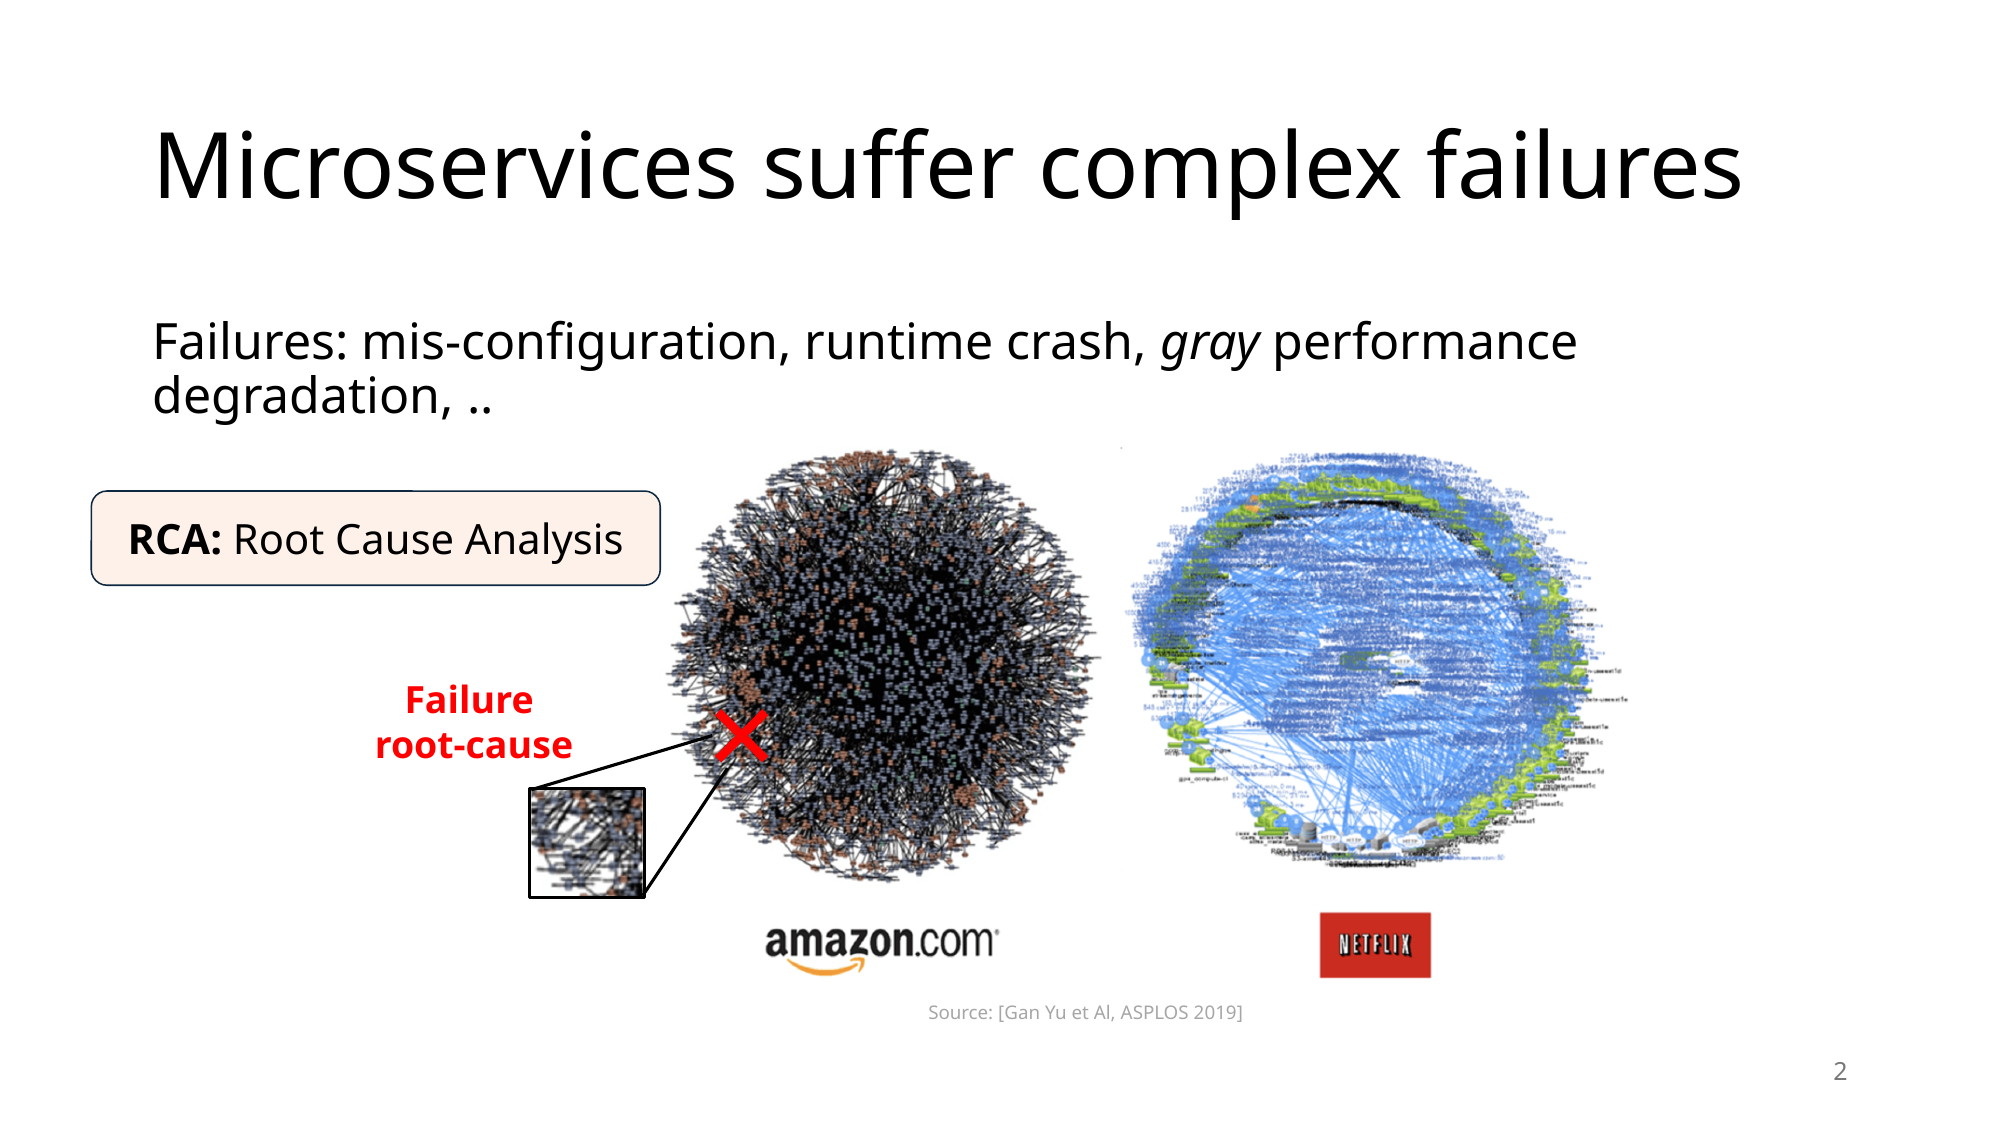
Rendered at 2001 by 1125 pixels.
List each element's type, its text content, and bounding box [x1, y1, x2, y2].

slide_number 1 [1412, 1042, 1863, 1103]
picture [530, 429, 1648, 991]
text_box RCA: Root Cause Analysis [91, 490, 642, 586]
list Failures: mis-configuration, runtime crash, gray performance degradation, .. [137, 309, 1884, 492]
text_box Source: [Gan Yu et Al, ASPLOS 2019] [868, 991, 1303, 1035]
title Microservices suffer complex failures [137, 59, 1863, 278]
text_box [530, 735, 704, 791]
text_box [642, 767, 728, 897]
text_box Failure root-cause [346, 668, 593, 774]
